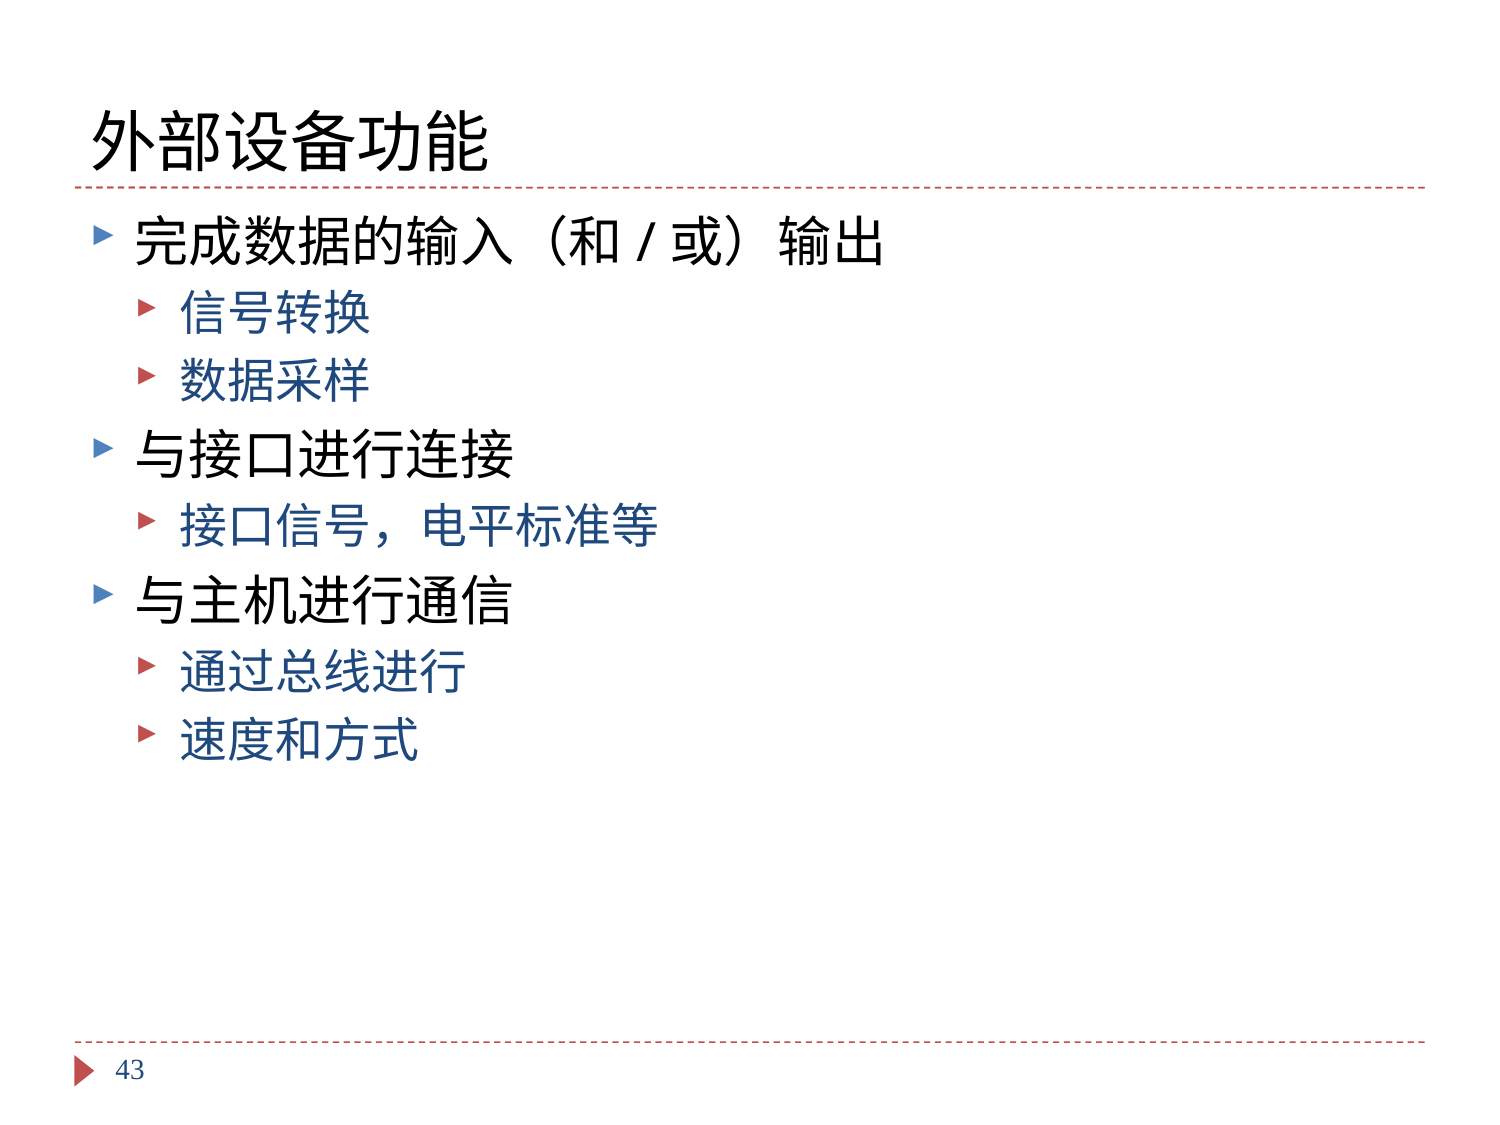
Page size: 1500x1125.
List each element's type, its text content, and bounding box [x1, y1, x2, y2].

title 外部设备功能 [75, 24, 1425, 188]
list 完成数据的输入（和/或）输出 信号转换 数据采样 与接口进行连接 接口信号，电平标准等 与主机进行通信 通过总线进行 速度和方式 [75, 200, 1425, 1006]
slide_number 43 [100, 1042, 426, 1103]
